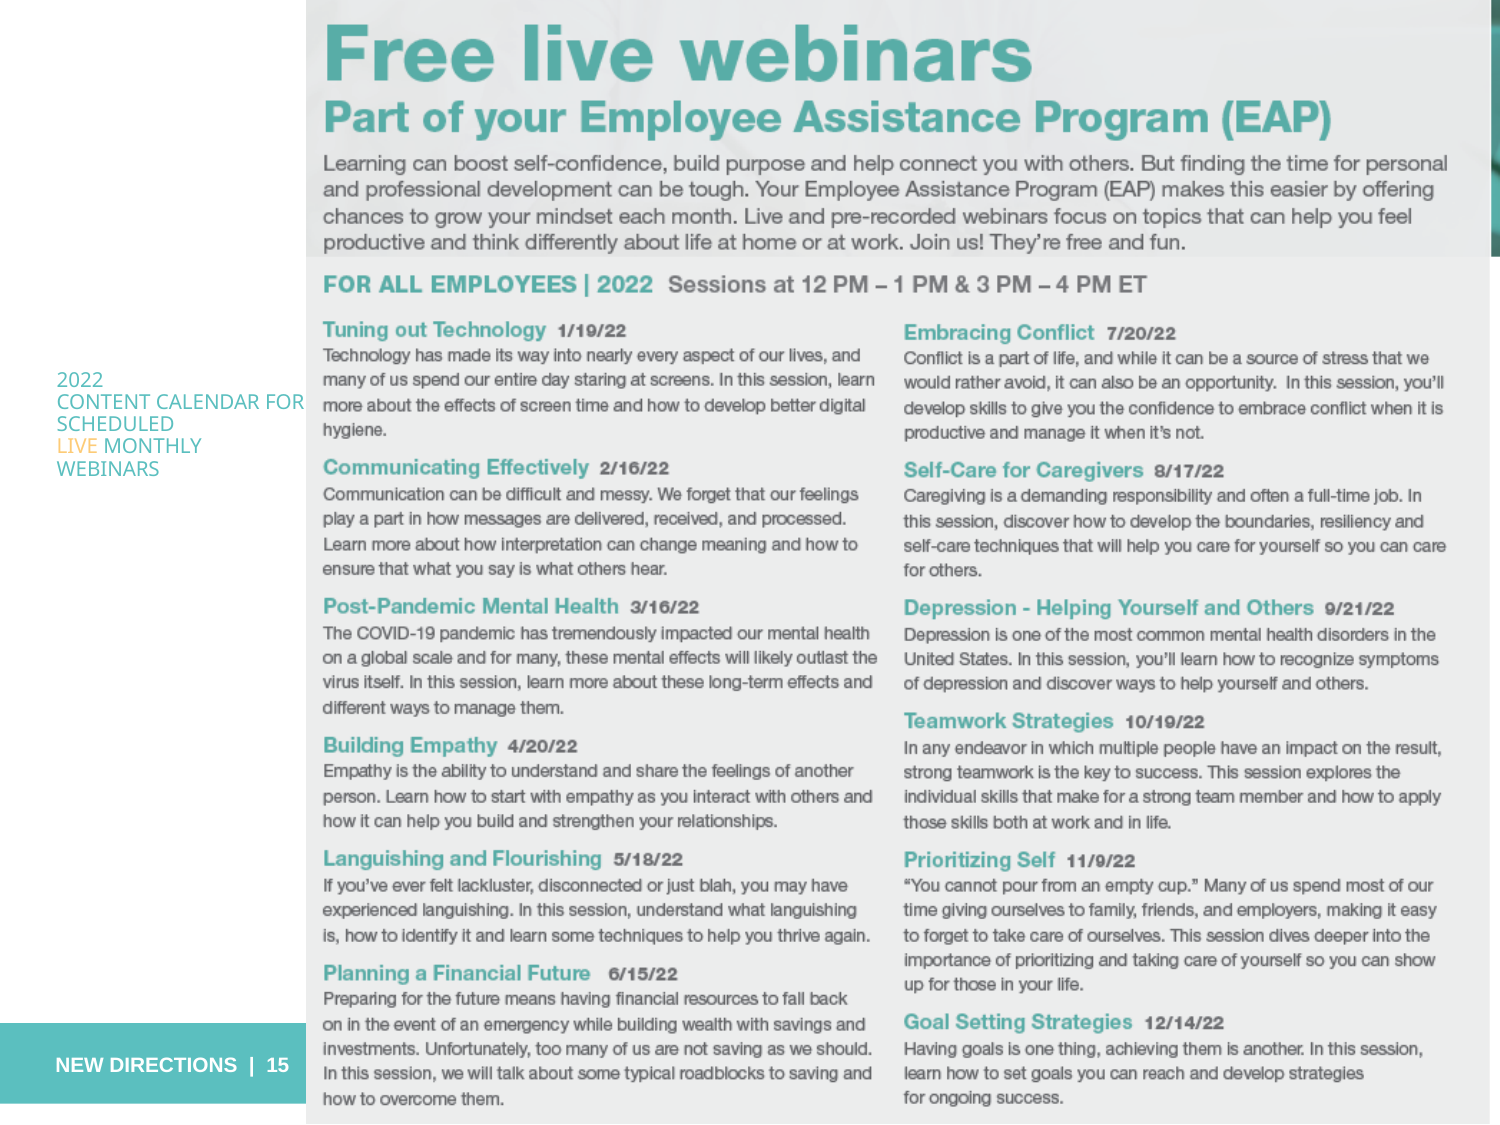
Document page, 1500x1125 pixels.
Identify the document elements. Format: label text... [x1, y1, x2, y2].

picture [306, 0, 1500, 1124]
title 2022 Content calendar for scheduled live monthly webinars [41, 352, 306, 499]
